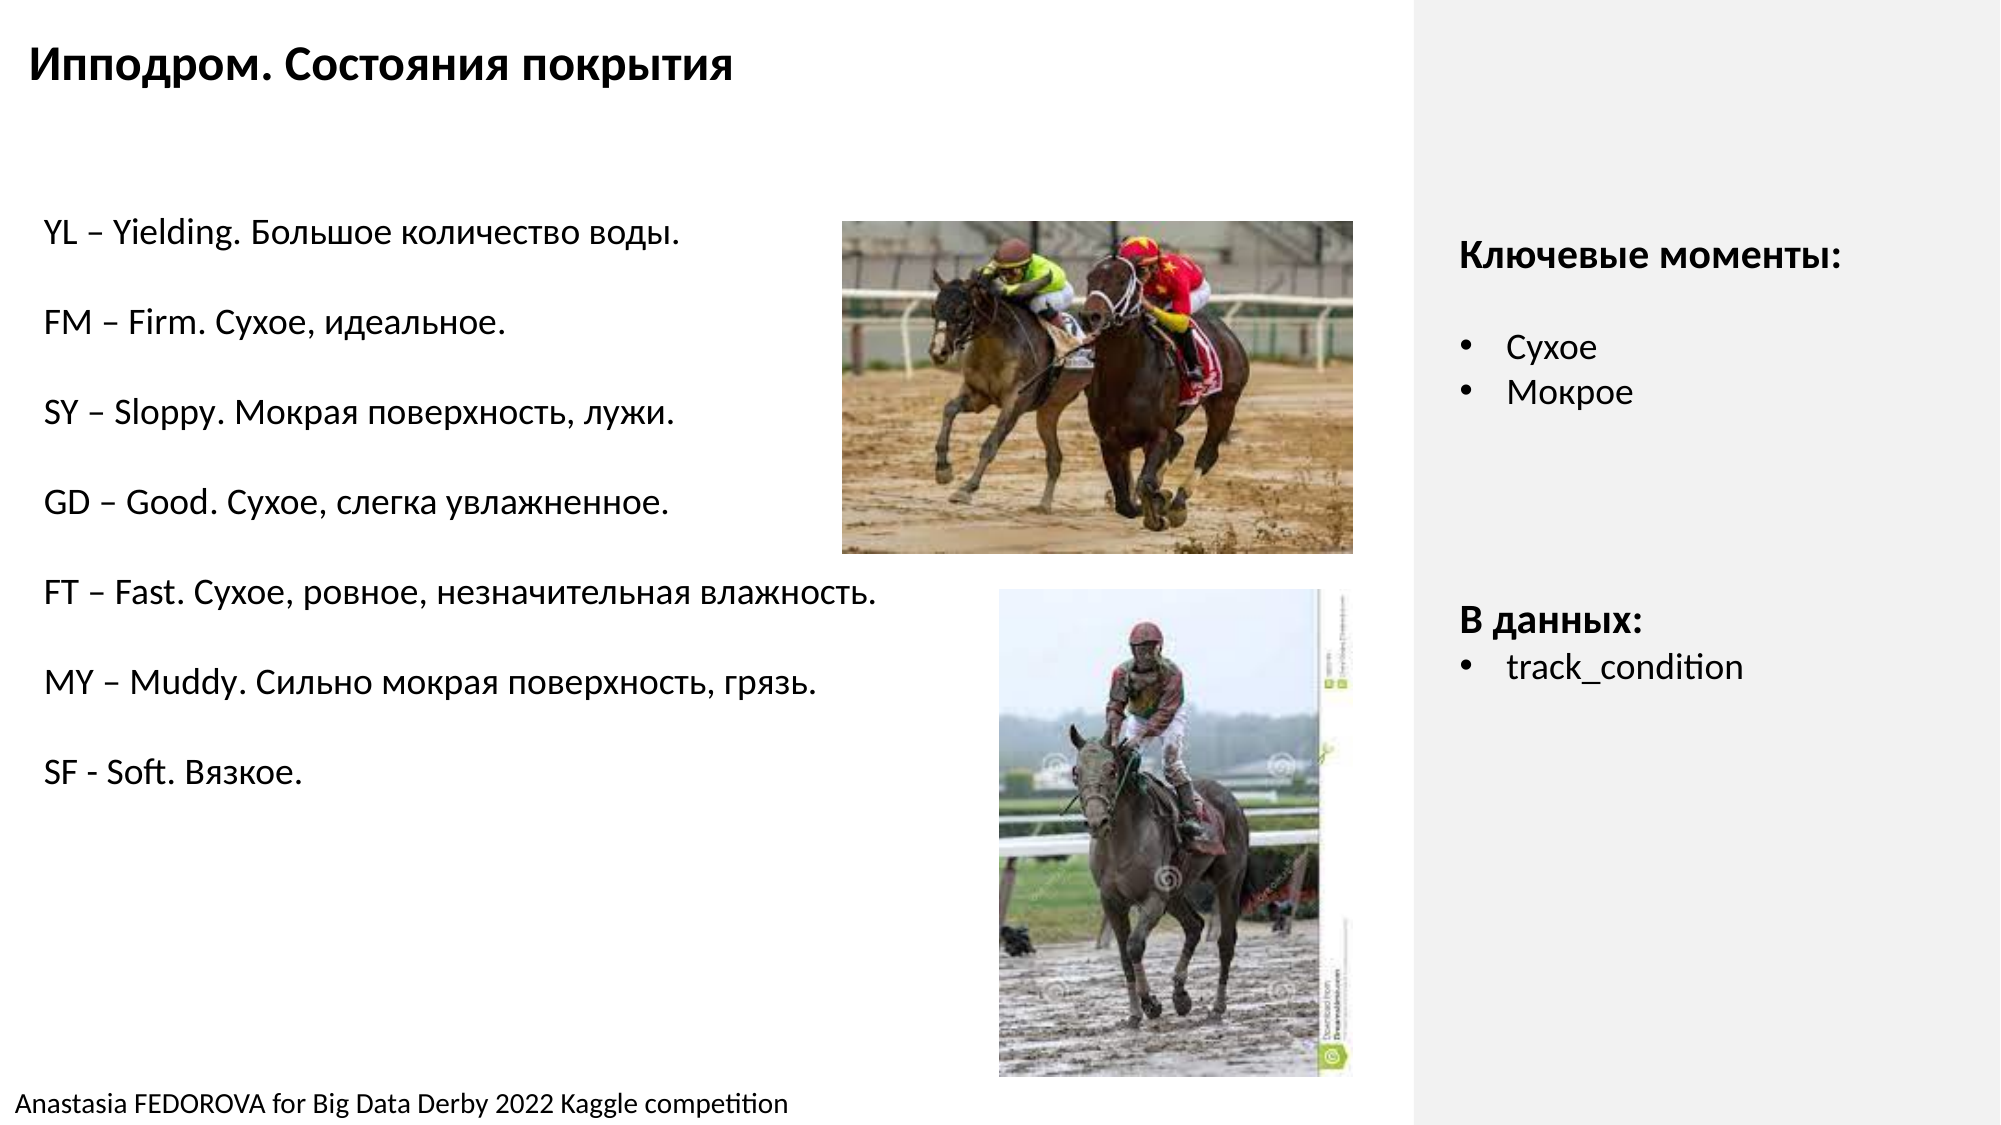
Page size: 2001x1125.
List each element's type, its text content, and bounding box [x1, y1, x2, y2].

text_box [1413, 0, 2000, 1125]
picture [999, 589, 1353, 1077]
picture [842, 221, 1353, 554]
text_box Ключевые моменты: Сухое Мокрое В данных: track_condition [1459, 227, 1969, 869]
text_box YL – Yielding. Большое количество воды. FM – Firm. Сухое, идеальное. SY – Sloppy. Мокрая поверхность, лужи. GD – Good. Сухое, слегка увлажненное. FT – Fast. Сухое, ровное, незначительная влажность. MY – Muddy. Сильно мокрая поверхность, грязь. SF - Soft. Вязкое. [29, 199, 1381, 800]
text_box Ипподром. Состояния покрытия [28, 37, 1565, 87]
